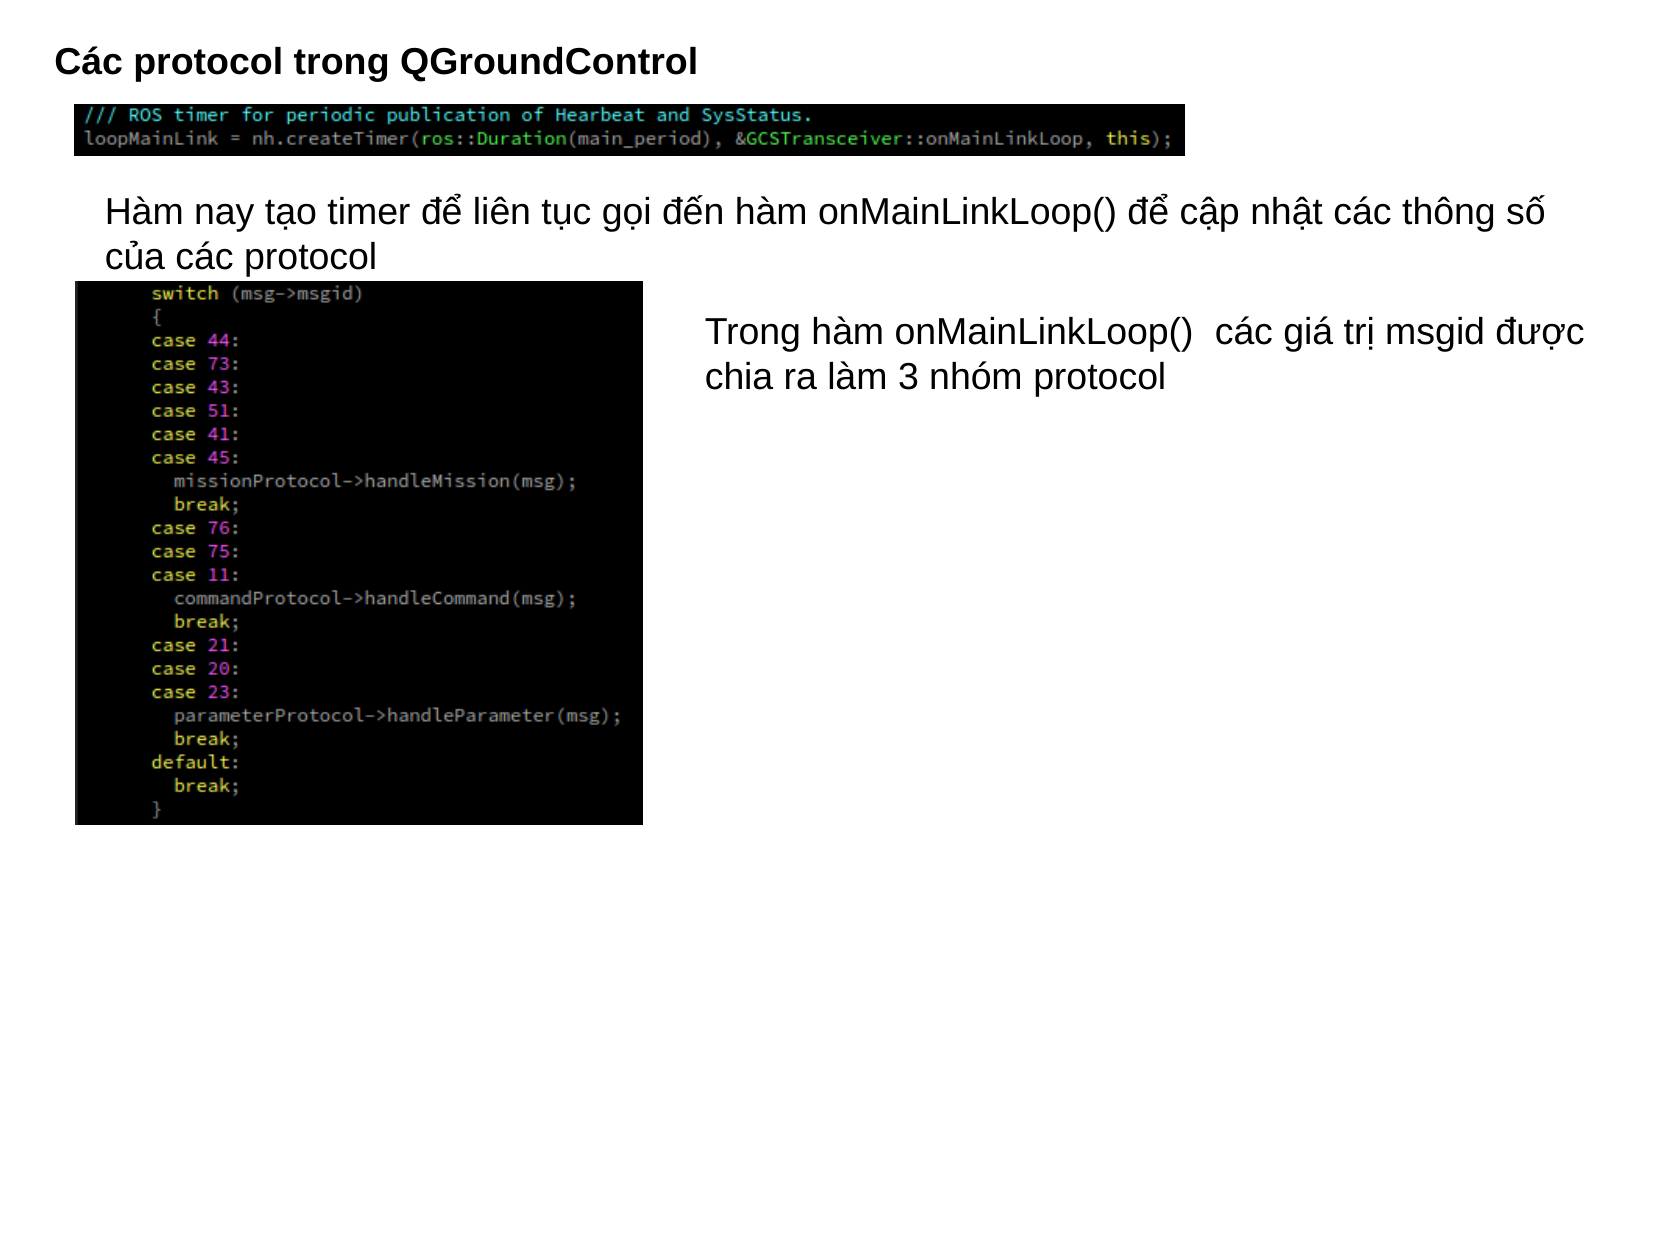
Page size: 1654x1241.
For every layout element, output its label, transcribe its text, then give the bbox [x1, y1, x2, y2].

text_box Hàm nay tạo timer để liên tục gọi đến hàm onMainLinkLoop() để cập nhật các thông số của các protocol [90, 179, 1605, 279]
picture [73, 104, 1185, 157]
picture [74, 280, 644, 825]
text_box Các protocol trong QGroundControl [39, 30, 975, 87]
text_box Trong hàm onMainLinkLoop() các giá trị msgid được chia ra làm 3 nhóm protocol [690, 299, 1605, 399]
